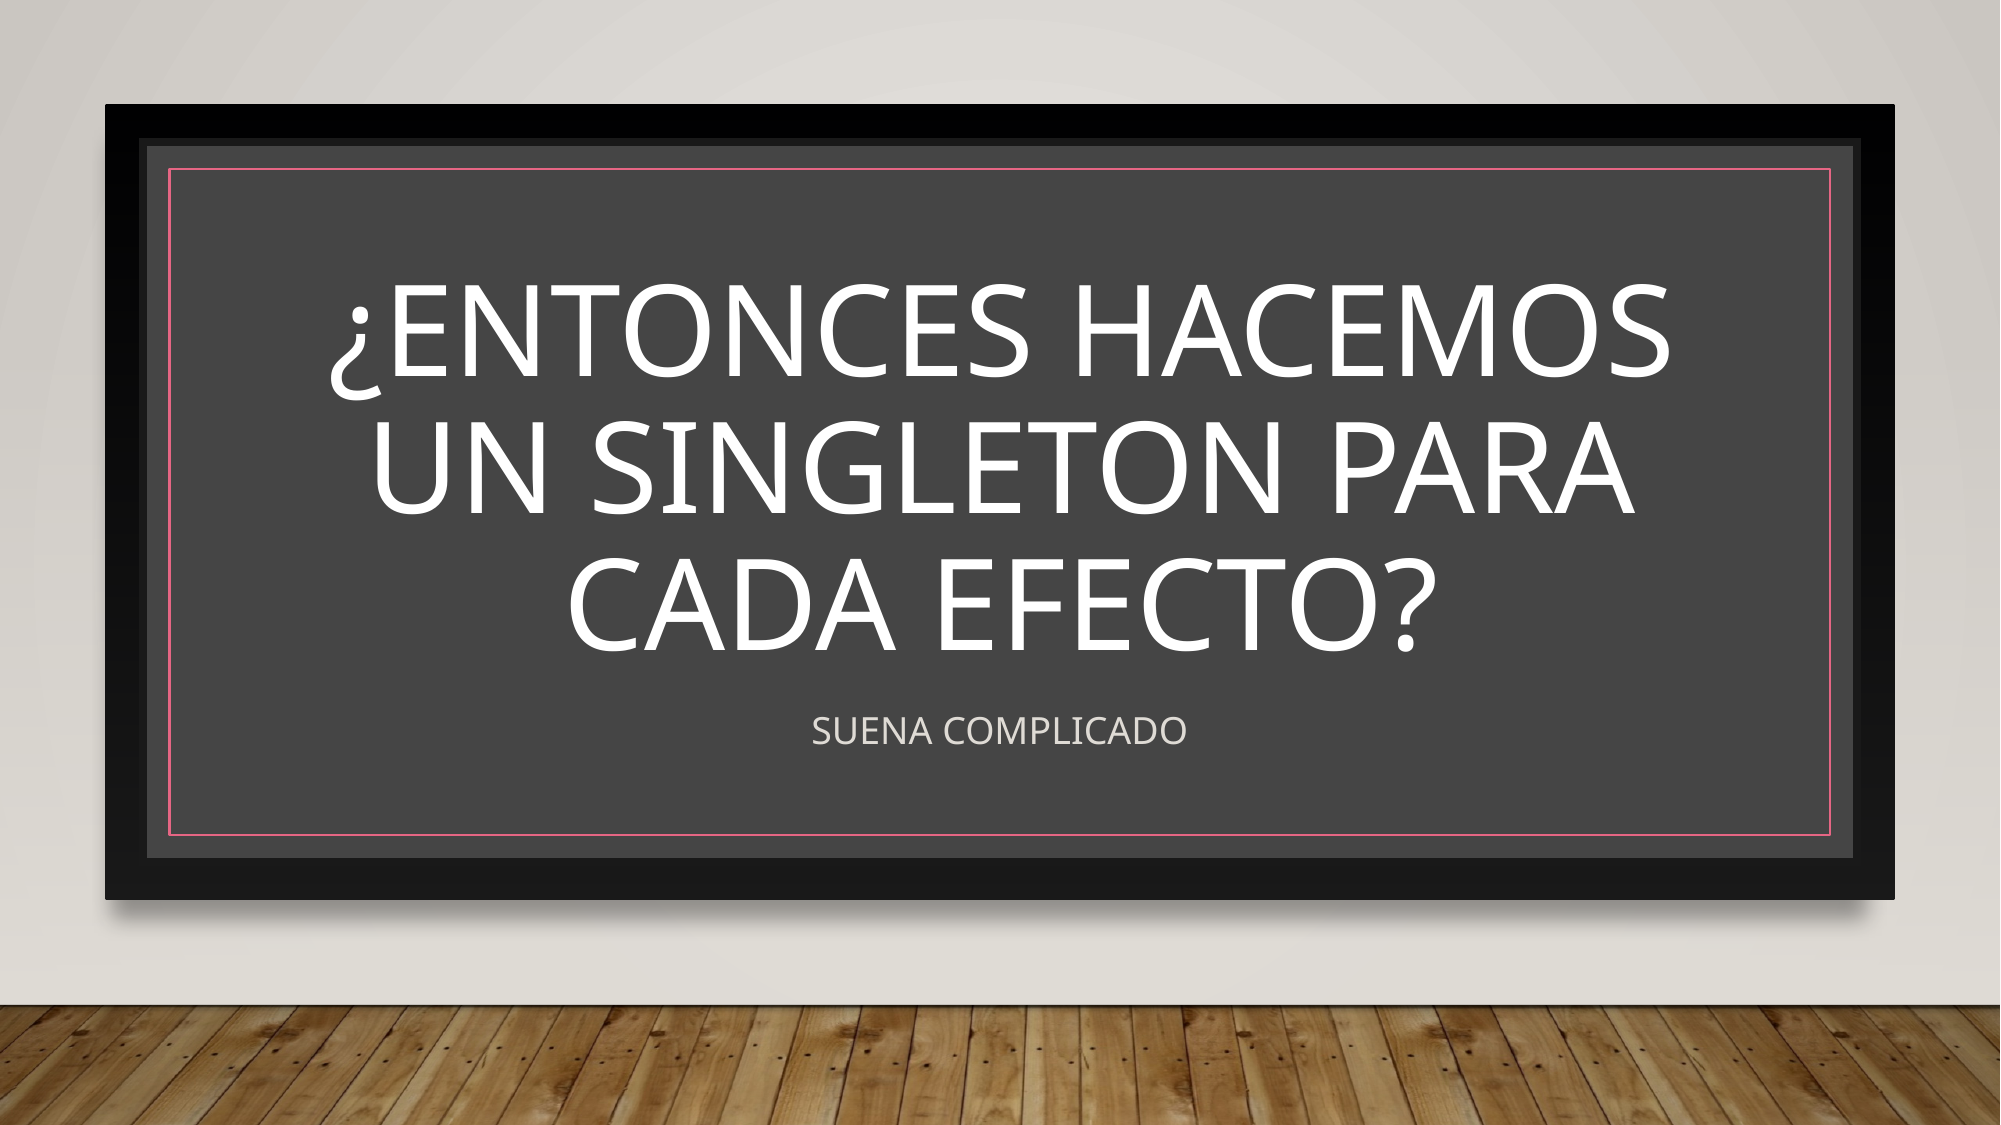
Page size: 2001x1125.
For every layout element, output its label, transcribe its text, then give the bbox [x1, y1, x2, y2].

text_box [168, 168, 1831, 836]
text_box [105, 104, 1895, 900]
title ¿Entonces hacemos un singleton para cada efecto? [255, 255, 1749, 682]
list Suena complicado [251, 683, 1749, 806]
text_box [142, 141, 1858, 863]
text_box [0, 330, 2000, 1004]
picture [0, 1006, 2000, 1125]
text_box [0, 0, 2000, 330]
